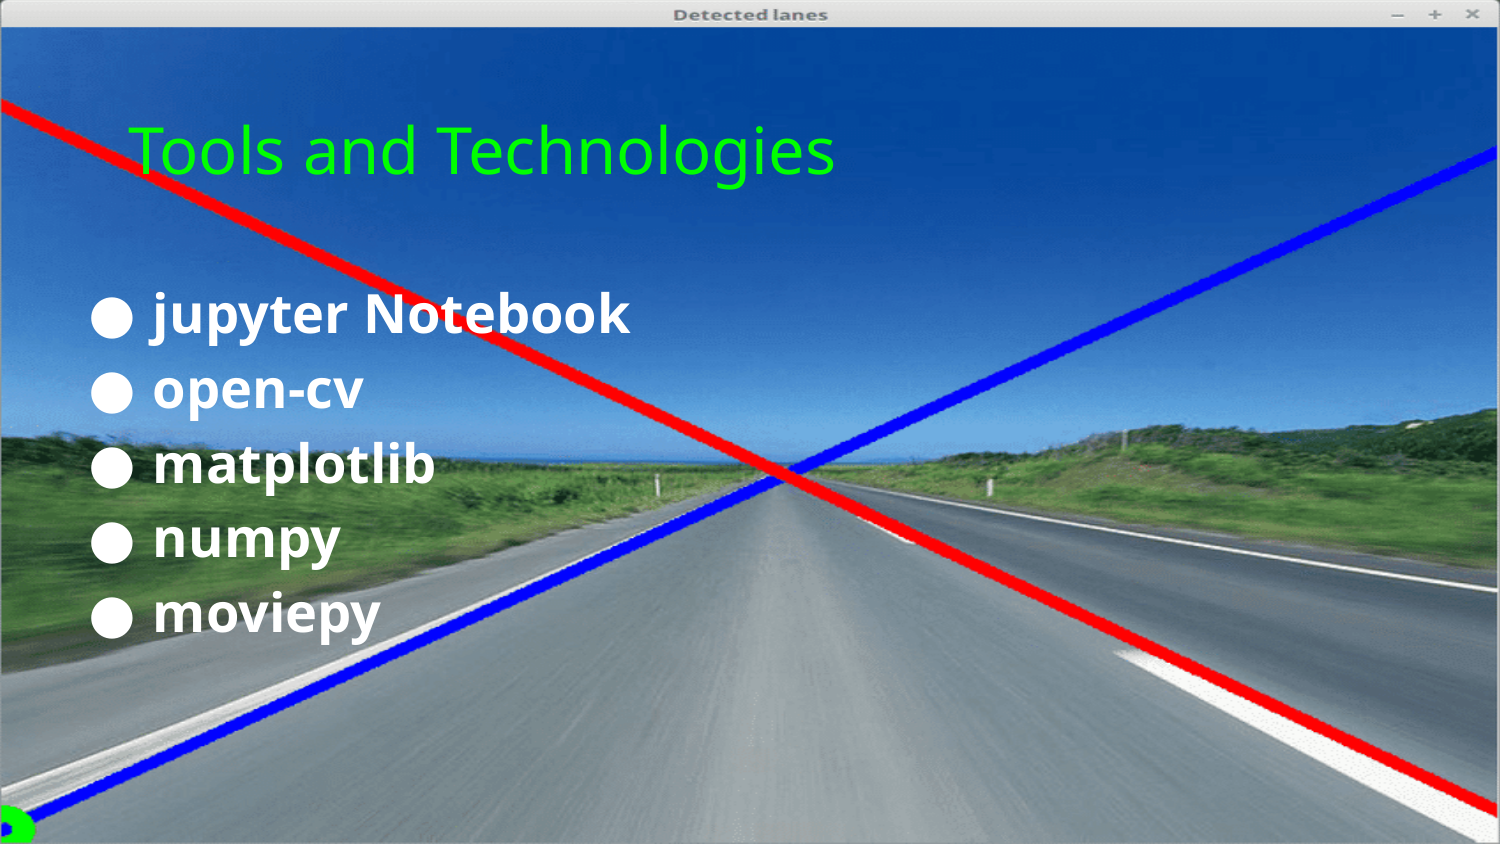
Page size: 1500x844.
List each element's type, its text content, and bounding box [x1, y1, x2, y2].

list jupyter Notebook open-cv matplotlib numpy moviepy [62, 254, 1461, 815]
title Tools and Technologies [113, 94, 1500, 189]
picture [0, 0, 1500, 844]
